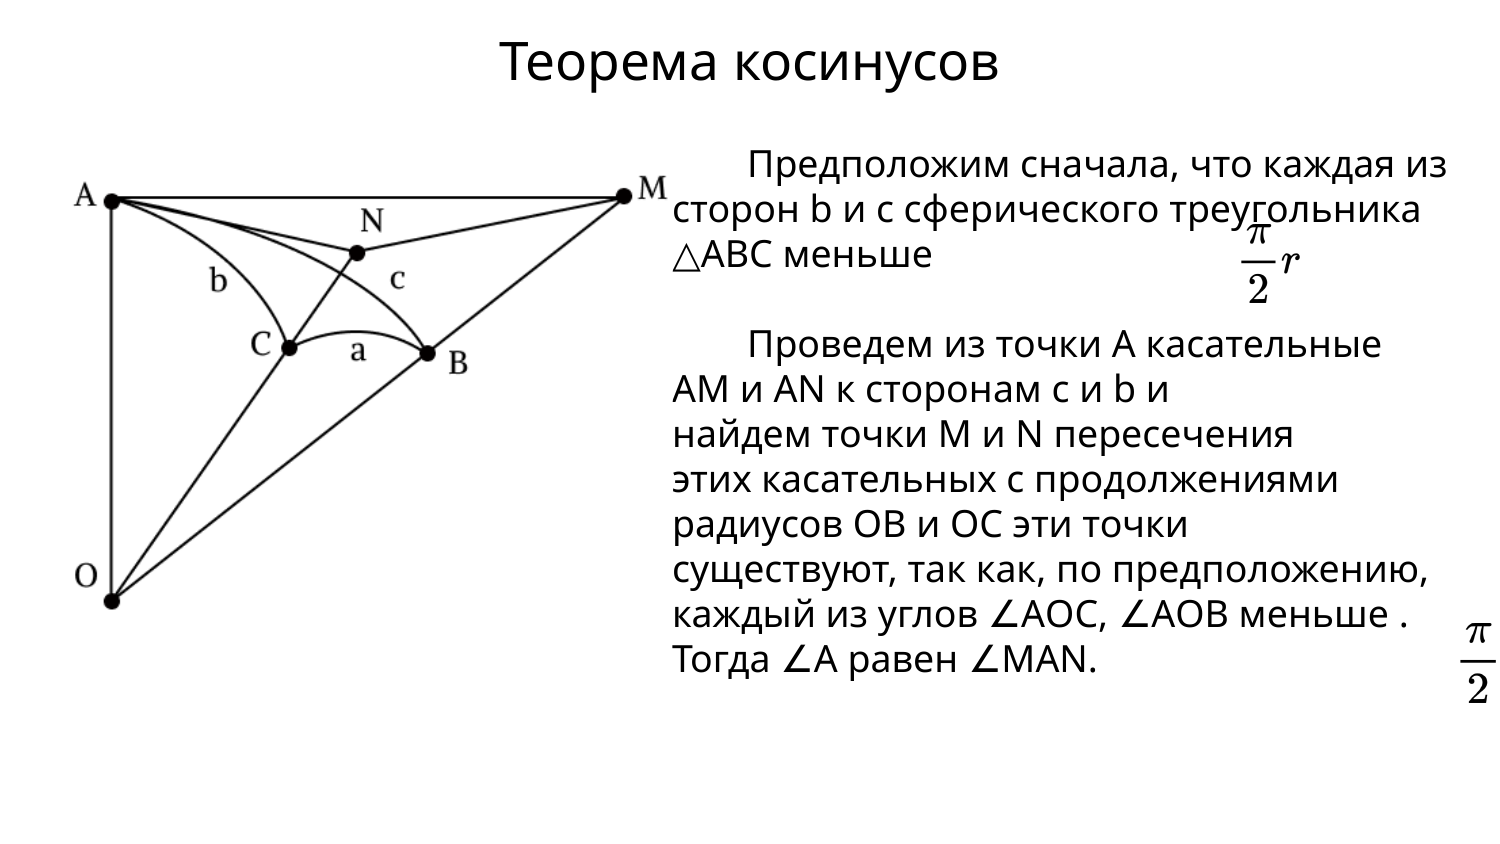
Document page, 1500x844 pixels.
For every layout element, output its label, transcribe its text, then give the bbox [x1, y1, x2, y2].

picture [70, 159, 673, 624]
text_box Предположим сначала, что каждая из сторон b и c сферического треугольника △ABC меньше Проведем из точки А касательные AM и AN к сторонам c и b и найдем точки М и N пересечения этих касательных с продолжениями радиусов OB и OC эти точки существуют, так как, по предположению, каждый из углов ∠АОС, ∠АОВ меньше . Тогда ∠А равен ∠MAN. [657, 124, 1492, 695]
picture [1460, 623, 1496, 703]
picture [1240, 223, 1300, 304]
title Теорема косинусов [51, 12, 1449, 107]
